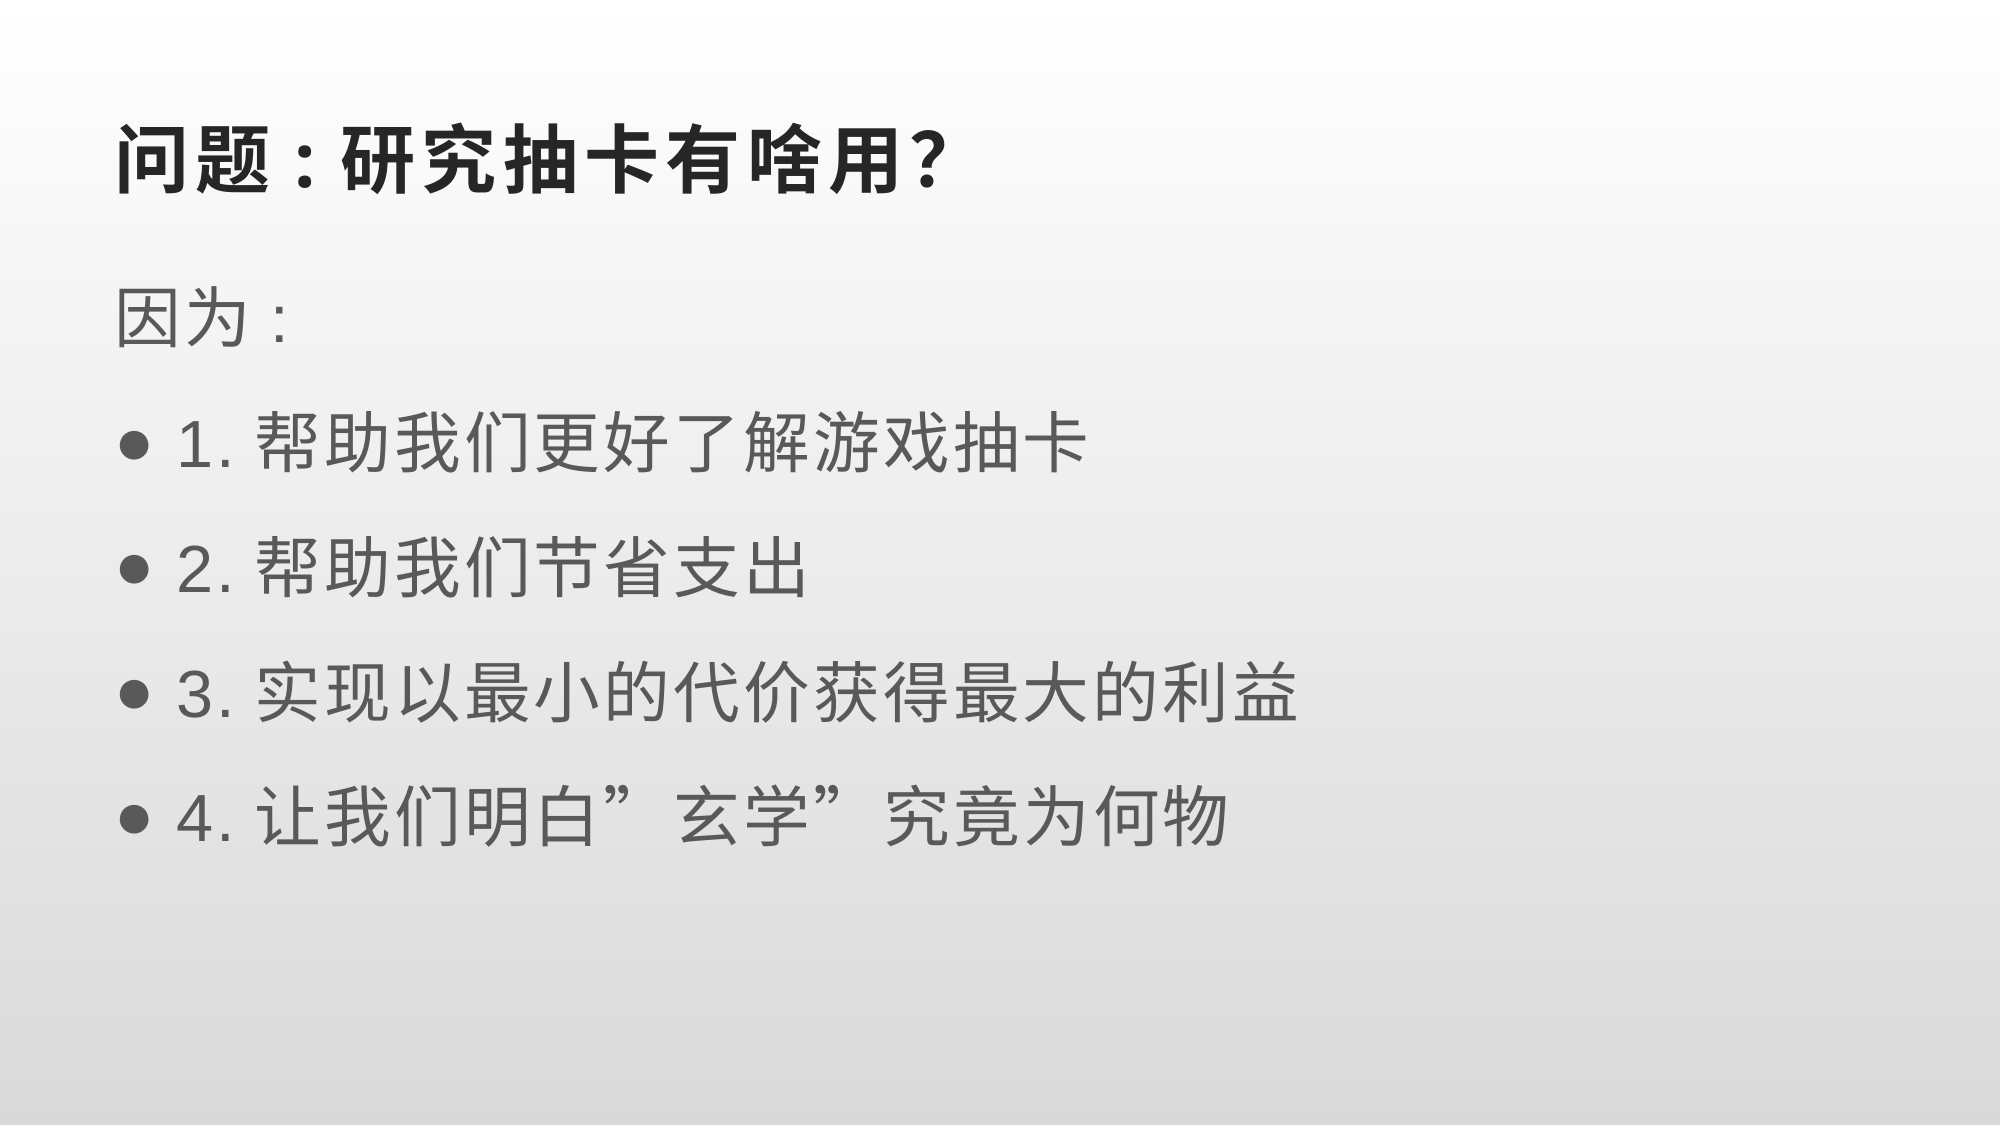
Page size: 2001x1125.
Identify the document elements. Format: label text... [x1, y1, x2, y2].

title 问题:研究抽卡有啥用？ [99, 99, 1900, 216]
list 因为: 1.帮助我们更好了解游戏抽卡 2.帮助我们节省支出 3.实现以最小的代价获得最大的利益 4.让我们明白”玄学”究竟为何物 [100, 244, 1900, 1026]
